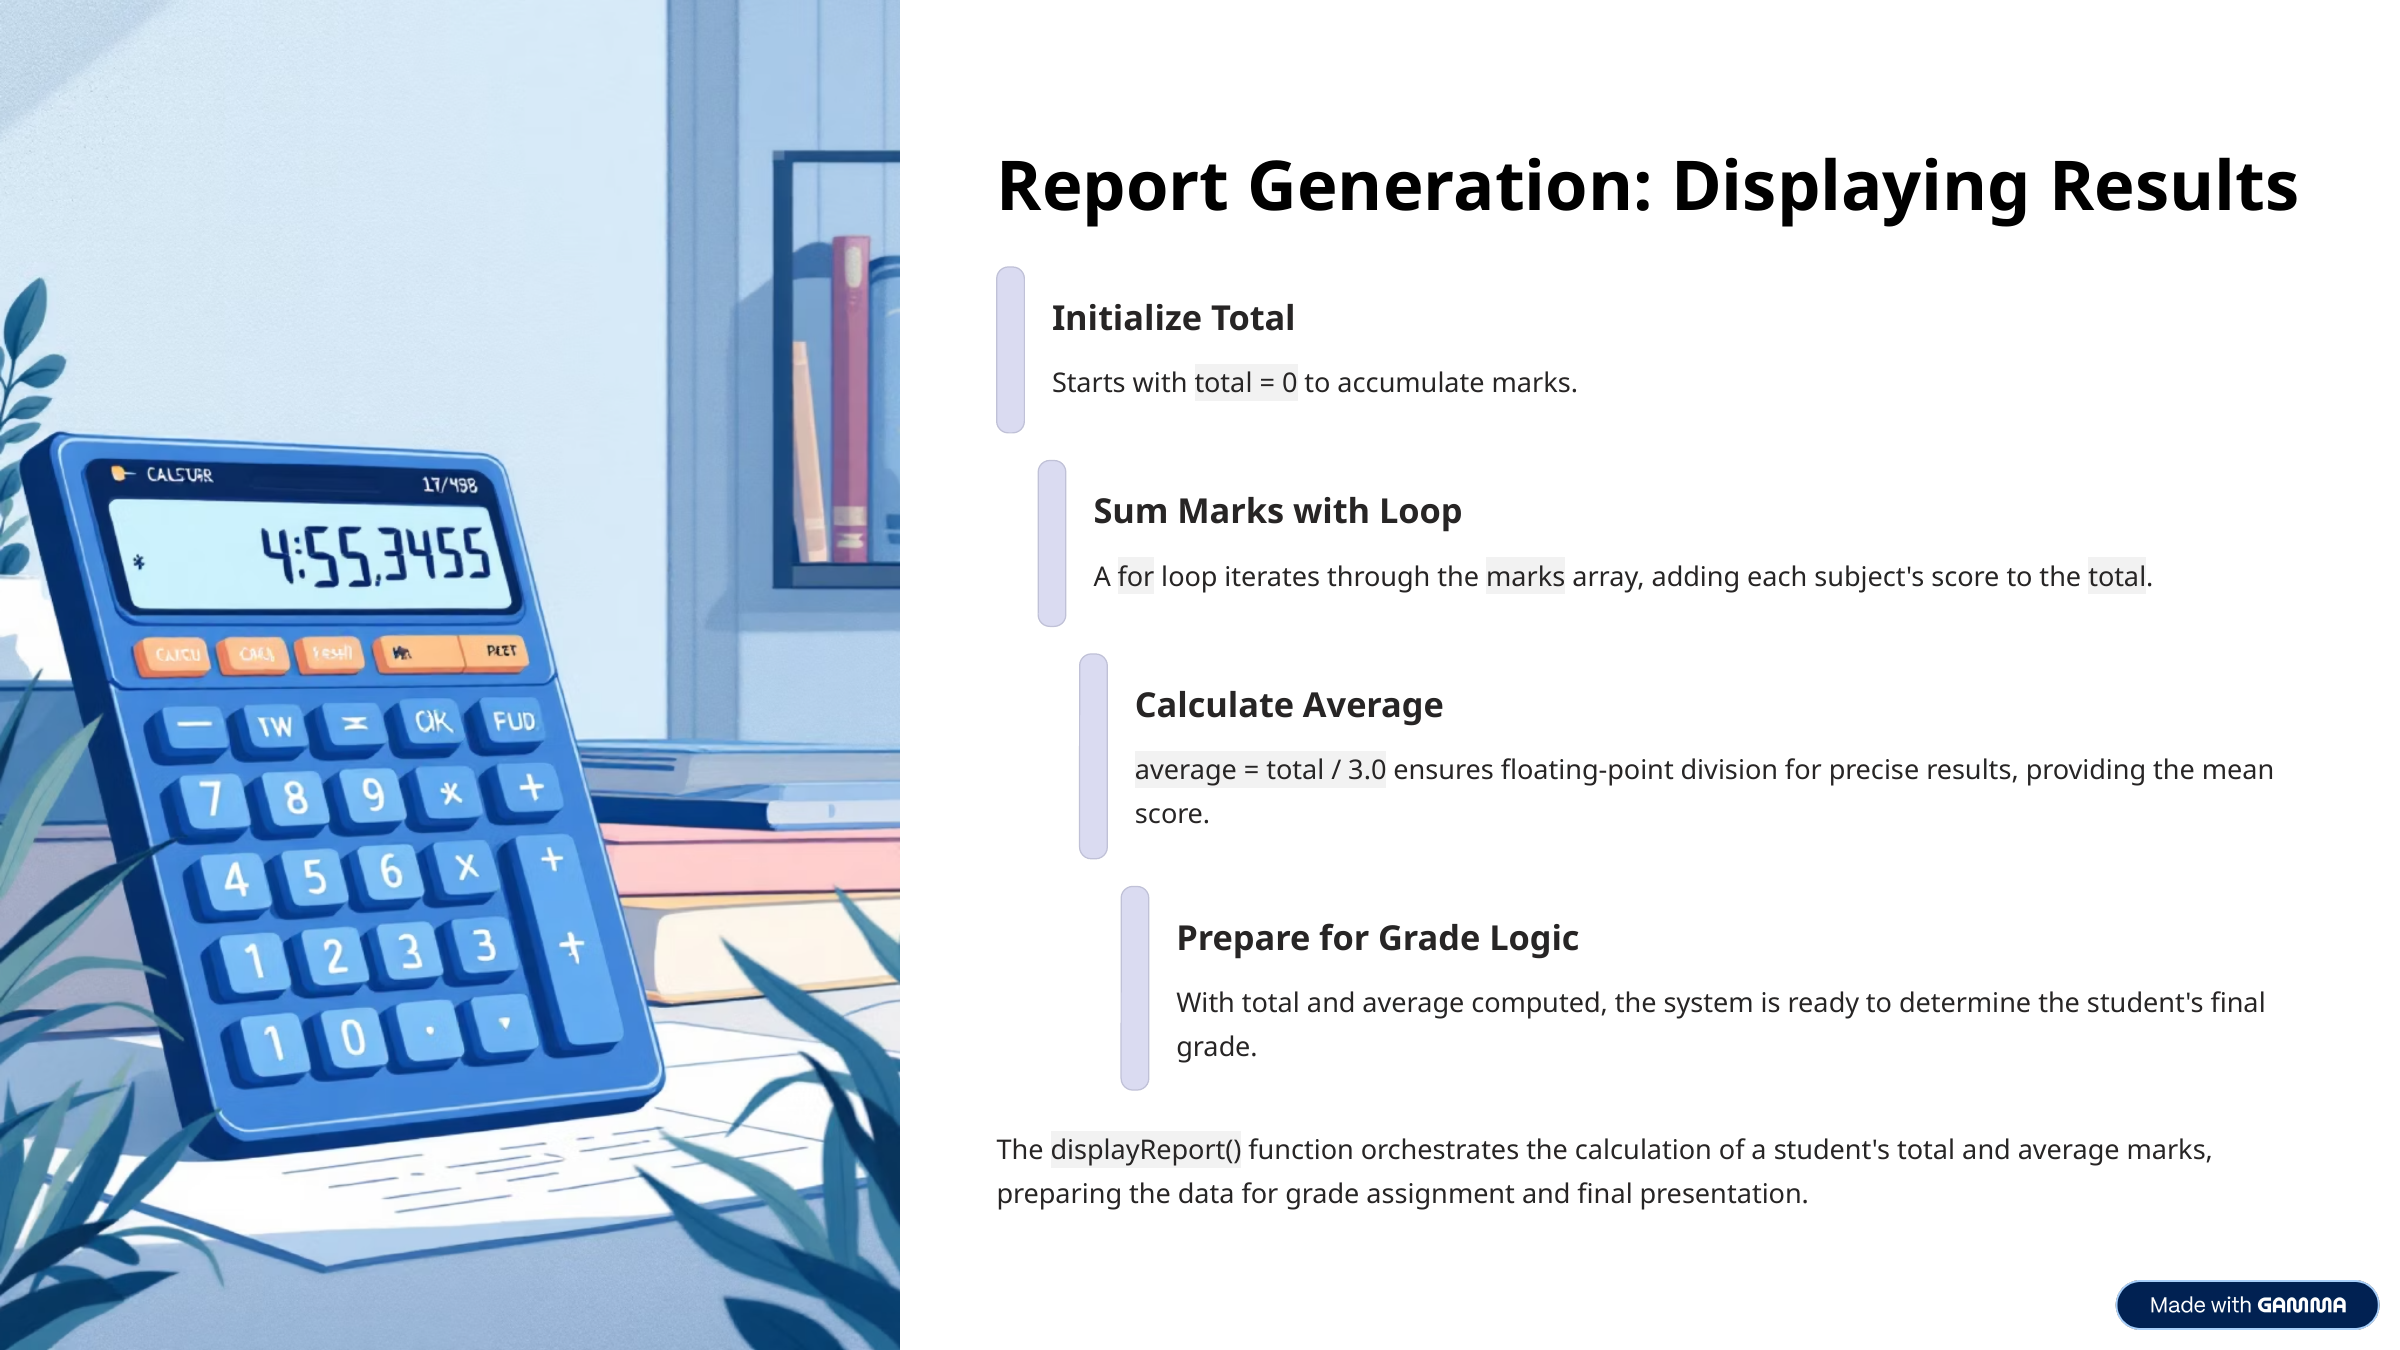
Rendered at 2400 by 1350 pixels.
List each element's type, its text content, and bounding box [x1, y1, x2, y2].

text_box Report Generation: Displaying Results [996, 139, 2276, 226]
text_box Starts with total = 0 to accumulate marks. [1052, 354, 2304, 400]
text_box The displayReport() function orchestrates the calculation of a student's total and average marks, preparing the data for grade assignment and final presentation. [996, 1121, 2304, 1211]
text_box [996, 266, 1025, 433]
text_box [1121, 886, 1149, 1091]
text_box A for loop iterates through the marks array, adding each subject's score to the total. [1093, 547, 2304, 594]
text_box Sum Marks with Loop [1093, 488, 1457, 532]
text_box average = total / 3.0 ensures floating-point division for precise results, providing the mean score. [1134, 741, 2304, 832]
text_box [1079, 653, 1108, 859]
picture [2106, 1271, 2389, 1339]
picture [0, 0, 900, 1350]
text_box Prepare for Grade Logic [1176, 914, 1576, 958]
text_box Calculate Average [1134, 681, 1481, 725]
text_box [1038, 460, 1066, 627]
text_box With total and average computed, the system is ready to determine the student's final grade. [1176, 973, 2304, 1063]
text_box Initialize Total [1052, 294, 1398, 338]
